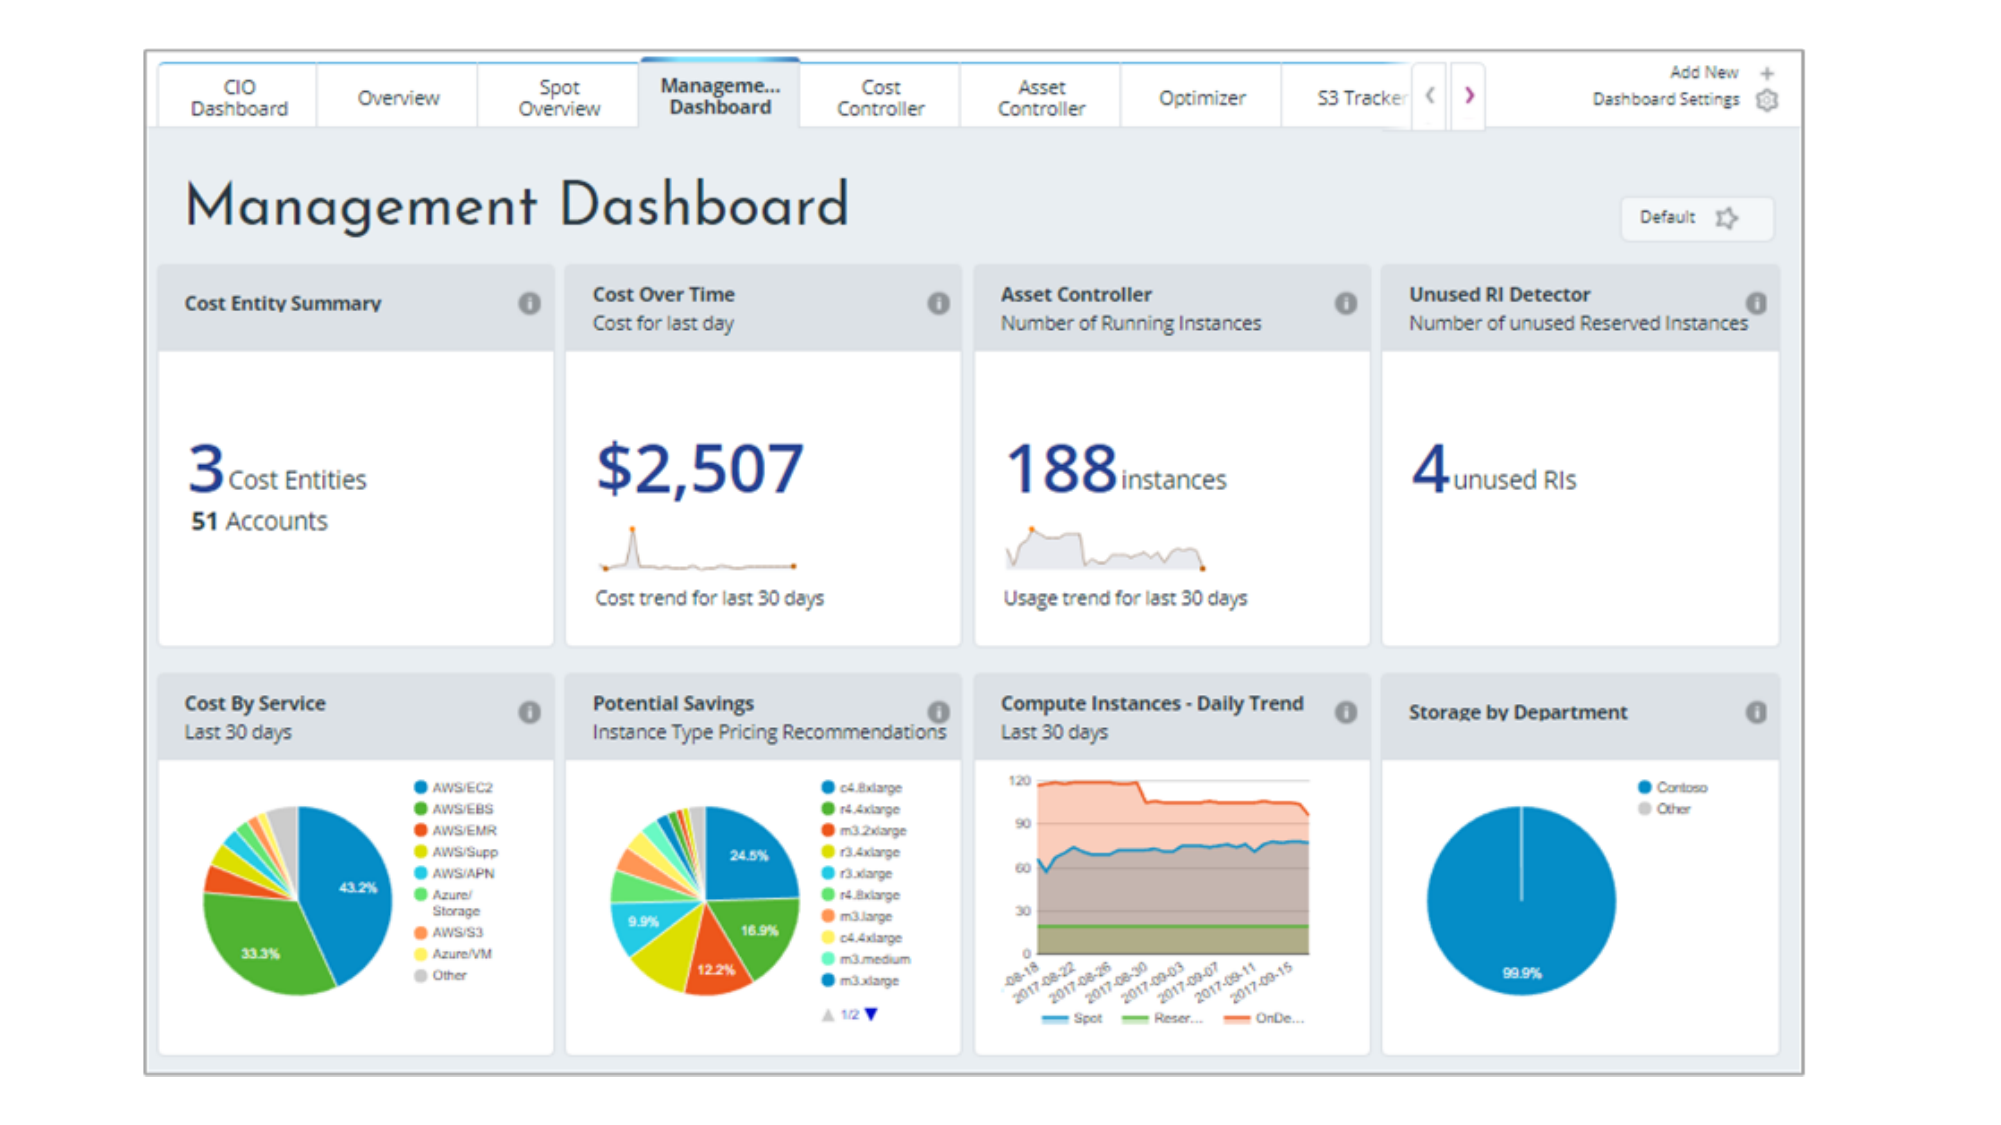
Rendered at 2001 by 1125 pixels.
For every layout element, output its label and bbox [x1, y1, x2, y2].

picture [142, 48, 1807, 1077]
